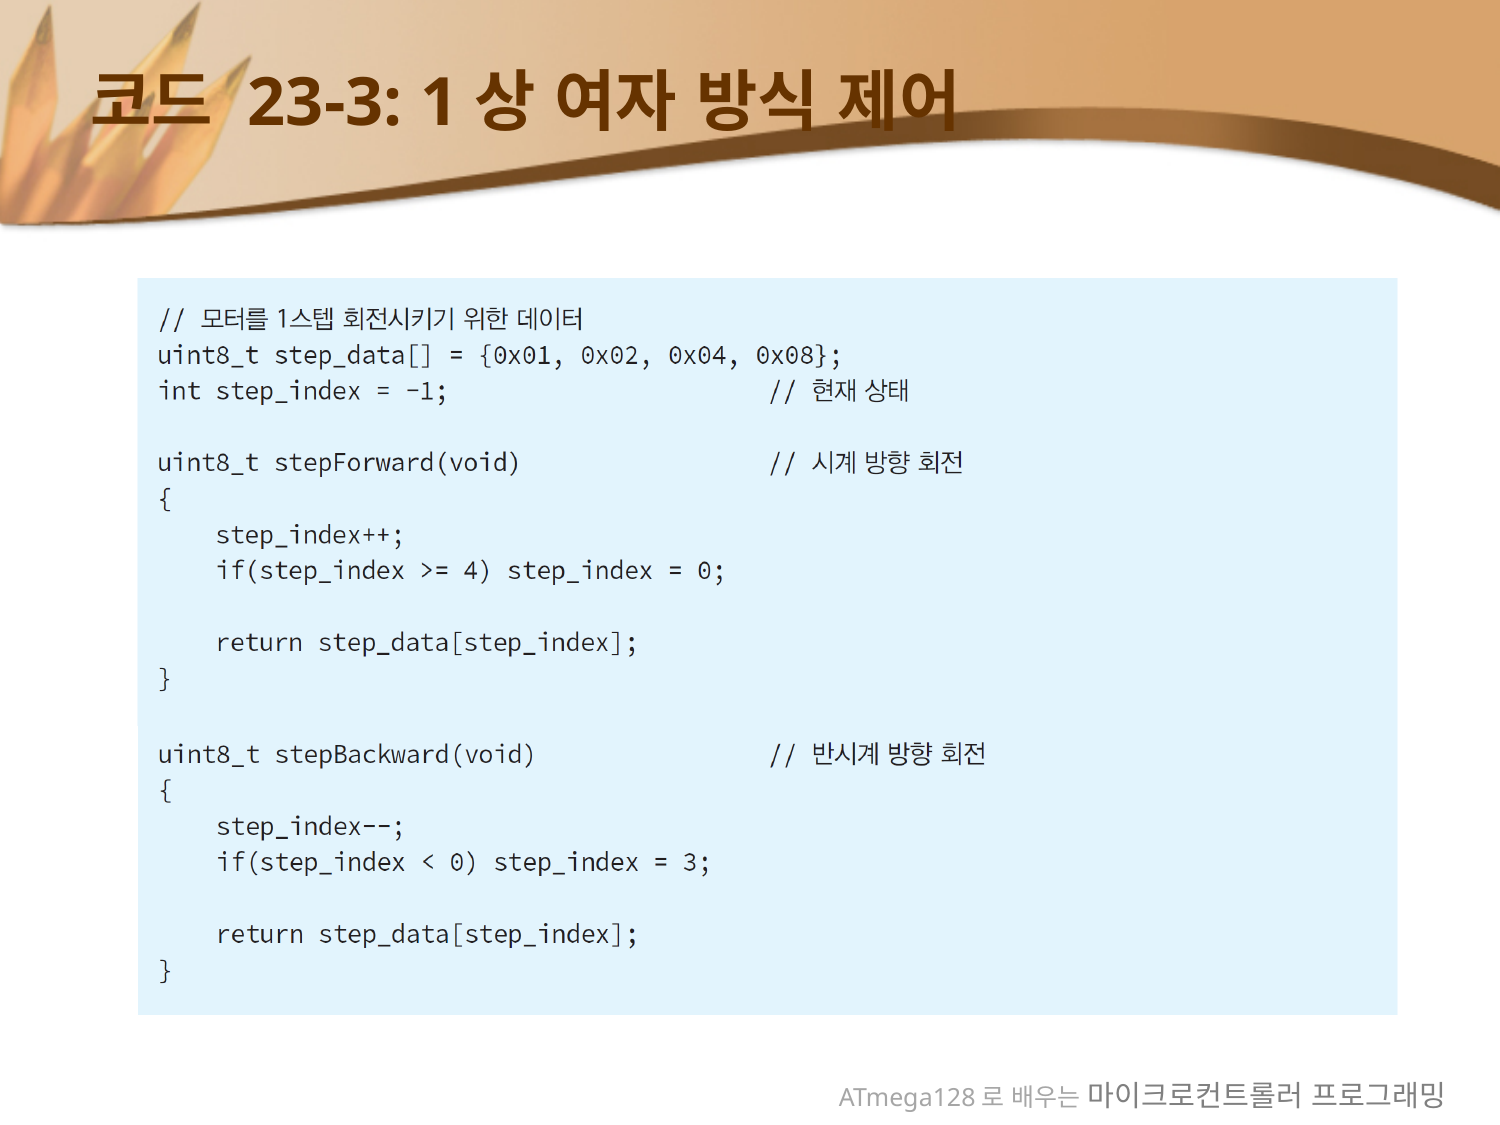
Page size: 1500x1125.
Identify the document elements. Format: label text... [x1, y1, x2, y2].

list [135, 278, 1399, 726]
picture [0, 0, 1500, 1125]
title 코드 23-3: 1상 여자 방식 제어 [75, 47, 1376, 150]
